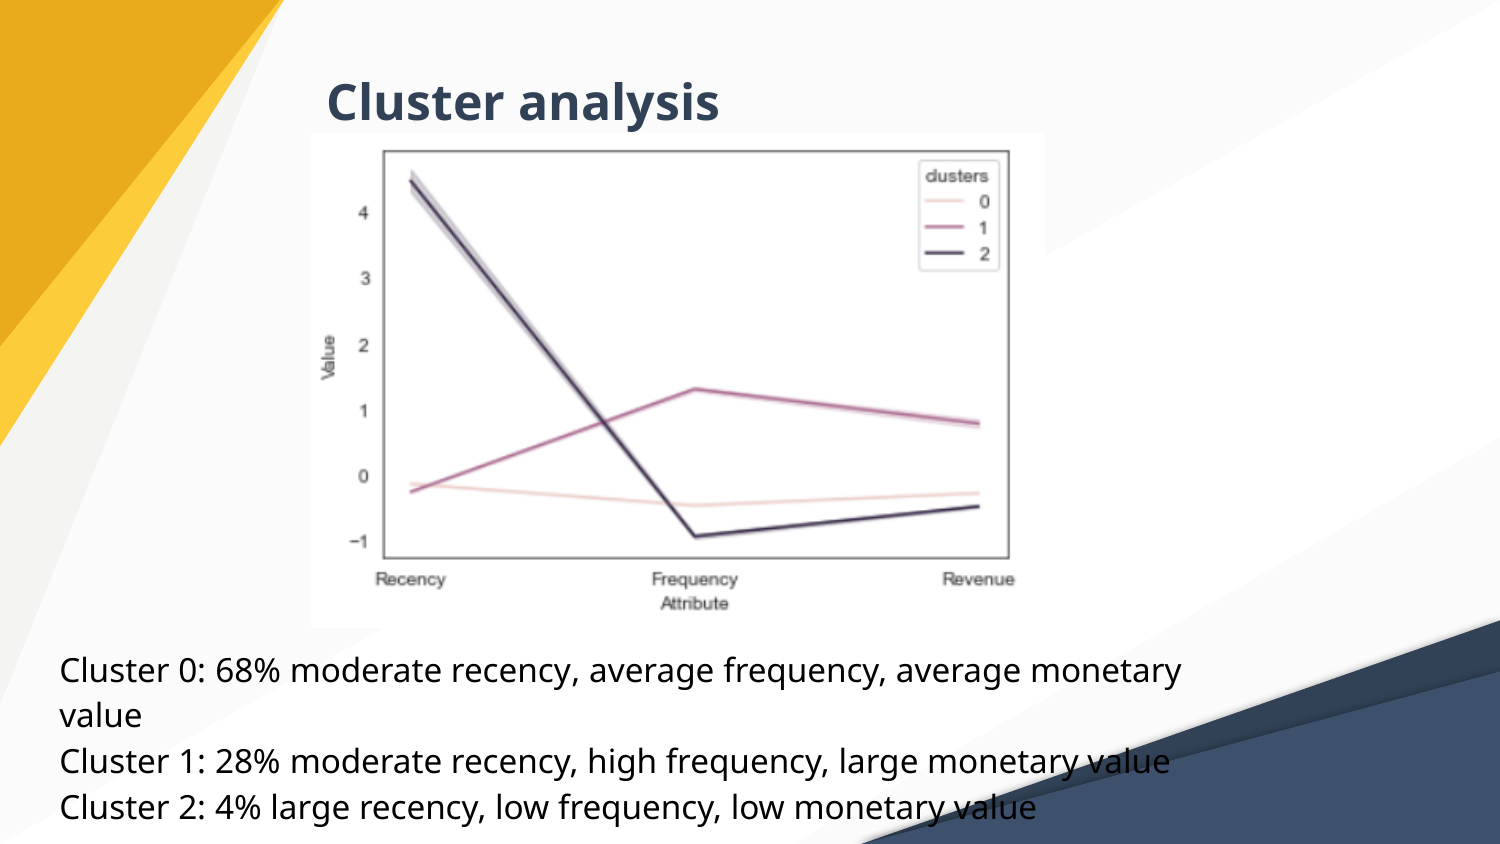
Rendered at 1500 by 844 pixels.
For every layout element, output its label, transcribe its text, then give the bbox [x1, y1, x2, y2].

picture [311, 133, 1045, 628]
title Cluster 0: 68% moderate recency, average frequency, average monetary value Cluster 1: 28% moderate recency, high frequency, large monetary value Cluster 2: 4% large recency, low frequency, low monetary value [0, 627, 1205, 829]
title Cluster analysis [311, 44, 924, 133]
